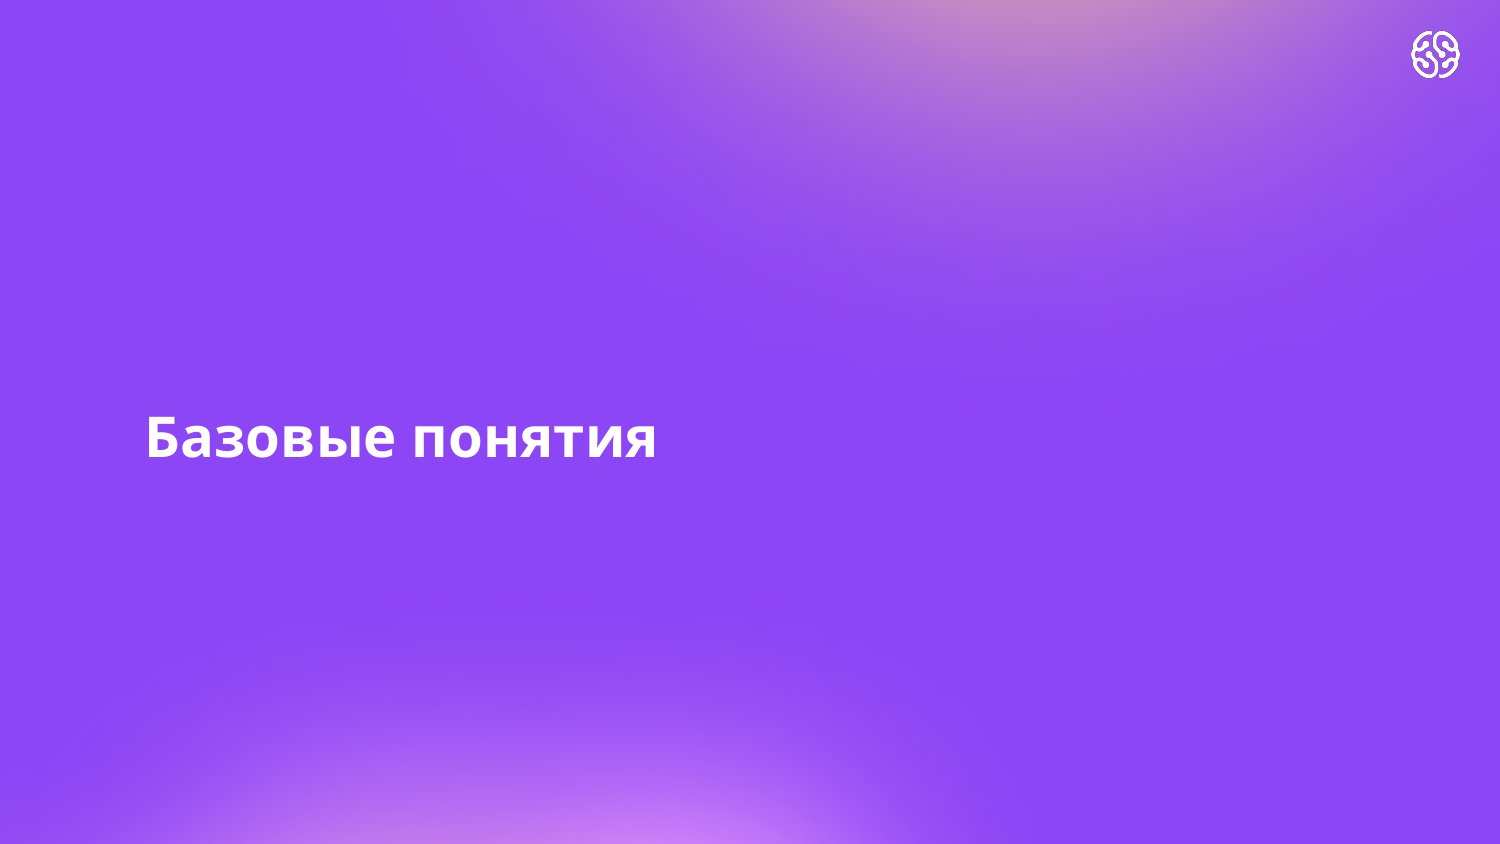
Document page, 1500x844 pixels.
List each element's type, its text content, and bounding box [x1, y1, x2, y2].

title Базовые понятия [88, 212, 1412, 632]
picture [0, 0, 1500, 844]
